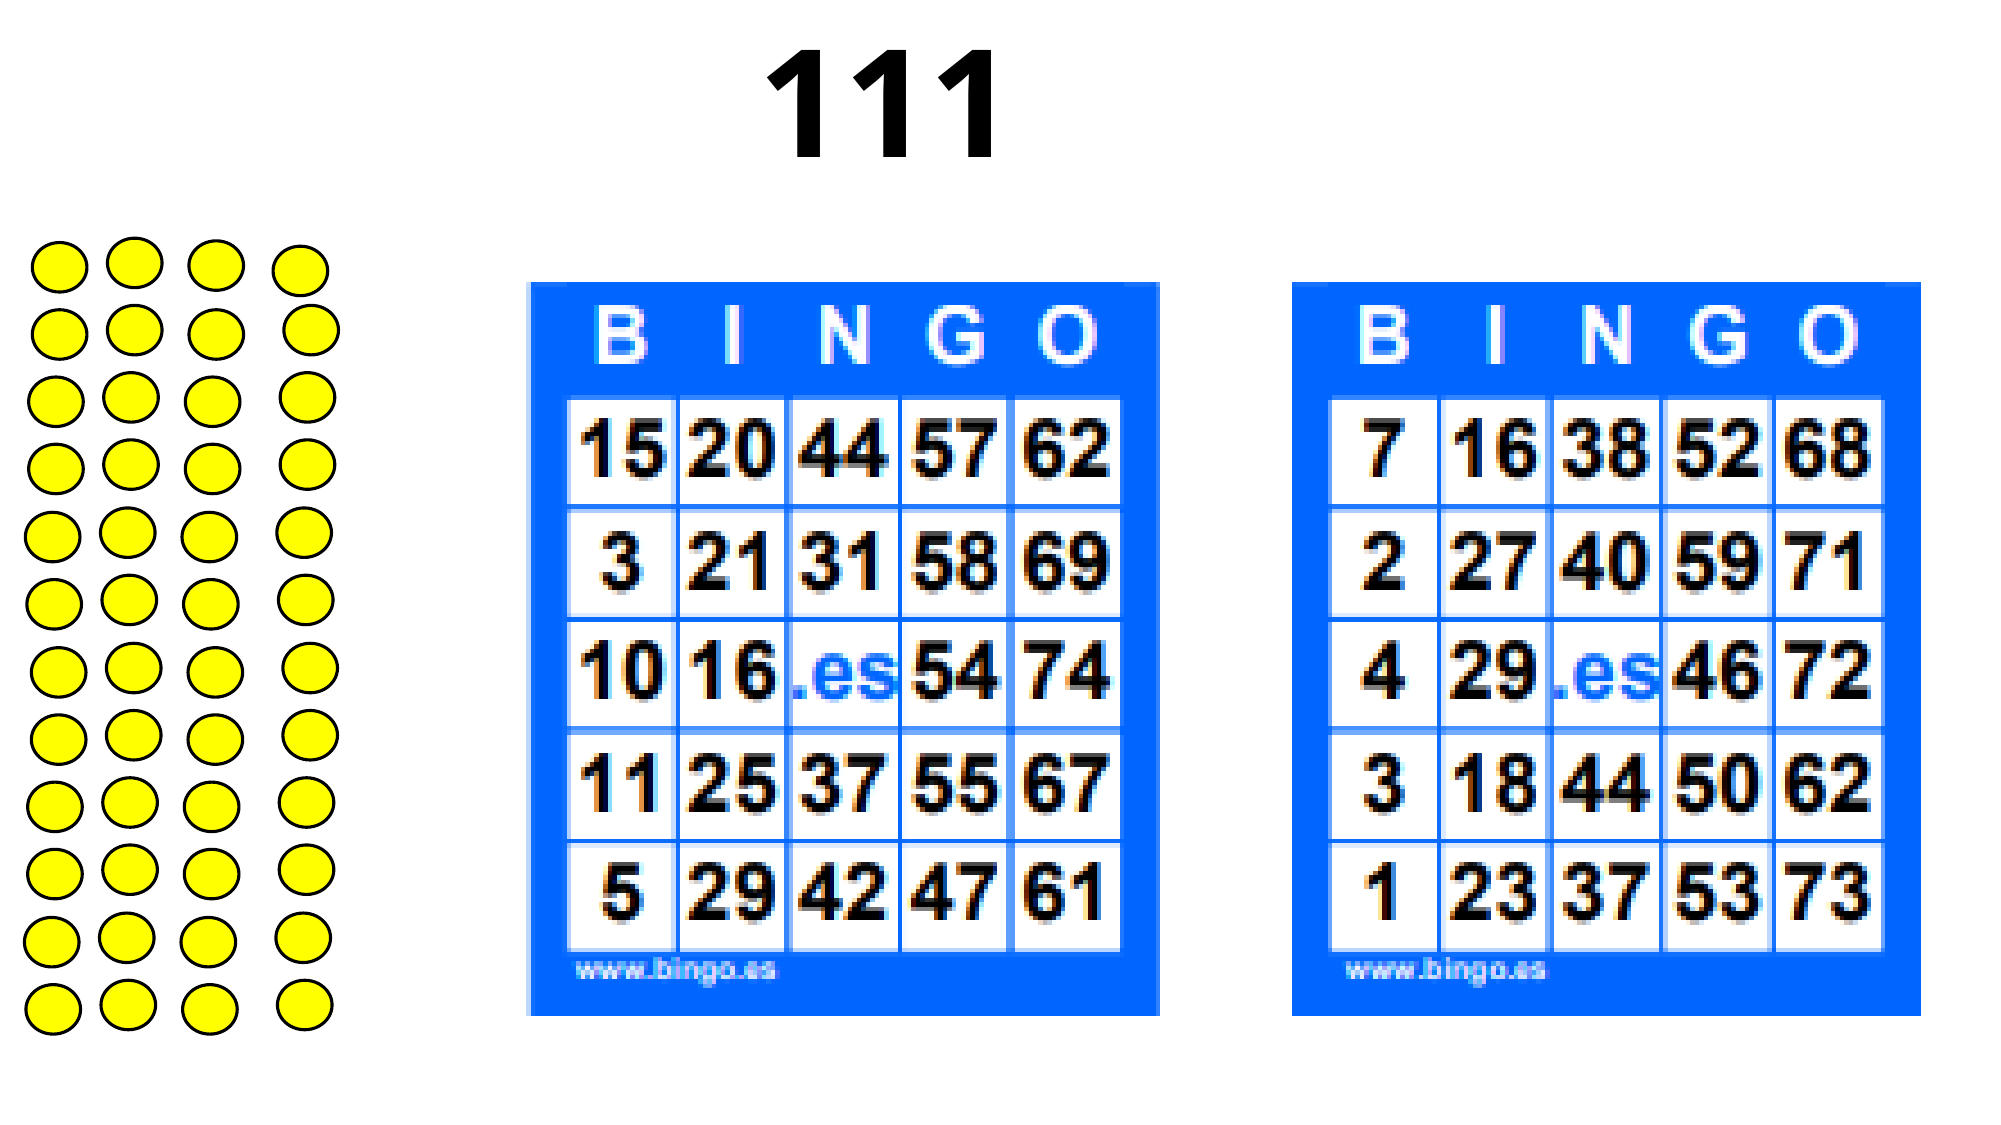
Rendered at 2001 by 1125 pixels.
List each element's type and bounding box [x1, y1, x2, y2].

text_box [181, 983, 239, 1036]
text_box [281, 709, 339, 762]
text_box [275, 506, 333, 559]
text_box [106, 304, 164, 356]
text_box [186, 646, 244, 699]
text_box [99, 979, 157, 1031]
text_box [276, 979, 334, 1031]
text_box [281, 642, 339, 694]
text_box [180, 511, 238, 563]
text_box [105, 709, 163, 762]
text_box [184, 443, 241, 495]
text_box [183, 848, 240, 900]
picture [504, 282, 1949, 1016]
text_box [24, 983, 82, 1036]
text_box [102, 438, 160, 491]
text_box [105, 642, 163, 694]
text_box [31, 241, 88, 294]
text_box [98, 912, 156, 964]
text_box [277, 574, 335, 626]
text_box [24, 511, 81, 563]
text_box [30, 646, 88, 699]
text_box [743, 0, 1186, 195]
text_box [179, 916, 237, 968]
text_box [26, 848, 84, 900]
text_box [184, 375, 241, 428]
text_box [274, 912, 332, 964]
text_box [279, 438, 336, 491]
text_box [30, 713, 88, 766]
text_box [27, 443, 85, 495]
text_box [183, 781, 240, 833]
text_box [101, 776, 159, 829]
text_box [182, 578, 240, 631]
text_box [187, 239, 245, 292]
text_box [187, 308, 245, 361]
text_box [25, 578, 83, 631]
text_box [101, 843, 159, 896]
text_box [100, 574, 158, 626]
text_box [26, 781, 84, 833]
text_box [278, 776, 335, 829]
text_box [282, 304, 340, 356]
text_box [106, 237, 164, 289]
text_box [99, 506, 157, 559]
text_box [23, 916, 81, 968]
text_box [186, 713, 244, 766]
text_box [279, 371, 336, 424]
text_box [278, 843, 335, 896]
text_box [102, 371, 160, 424]
text_box [27, 375, 85, 428]
text_box [31, 308, 88, 361]
text_box [272, 245, 329, 297]
